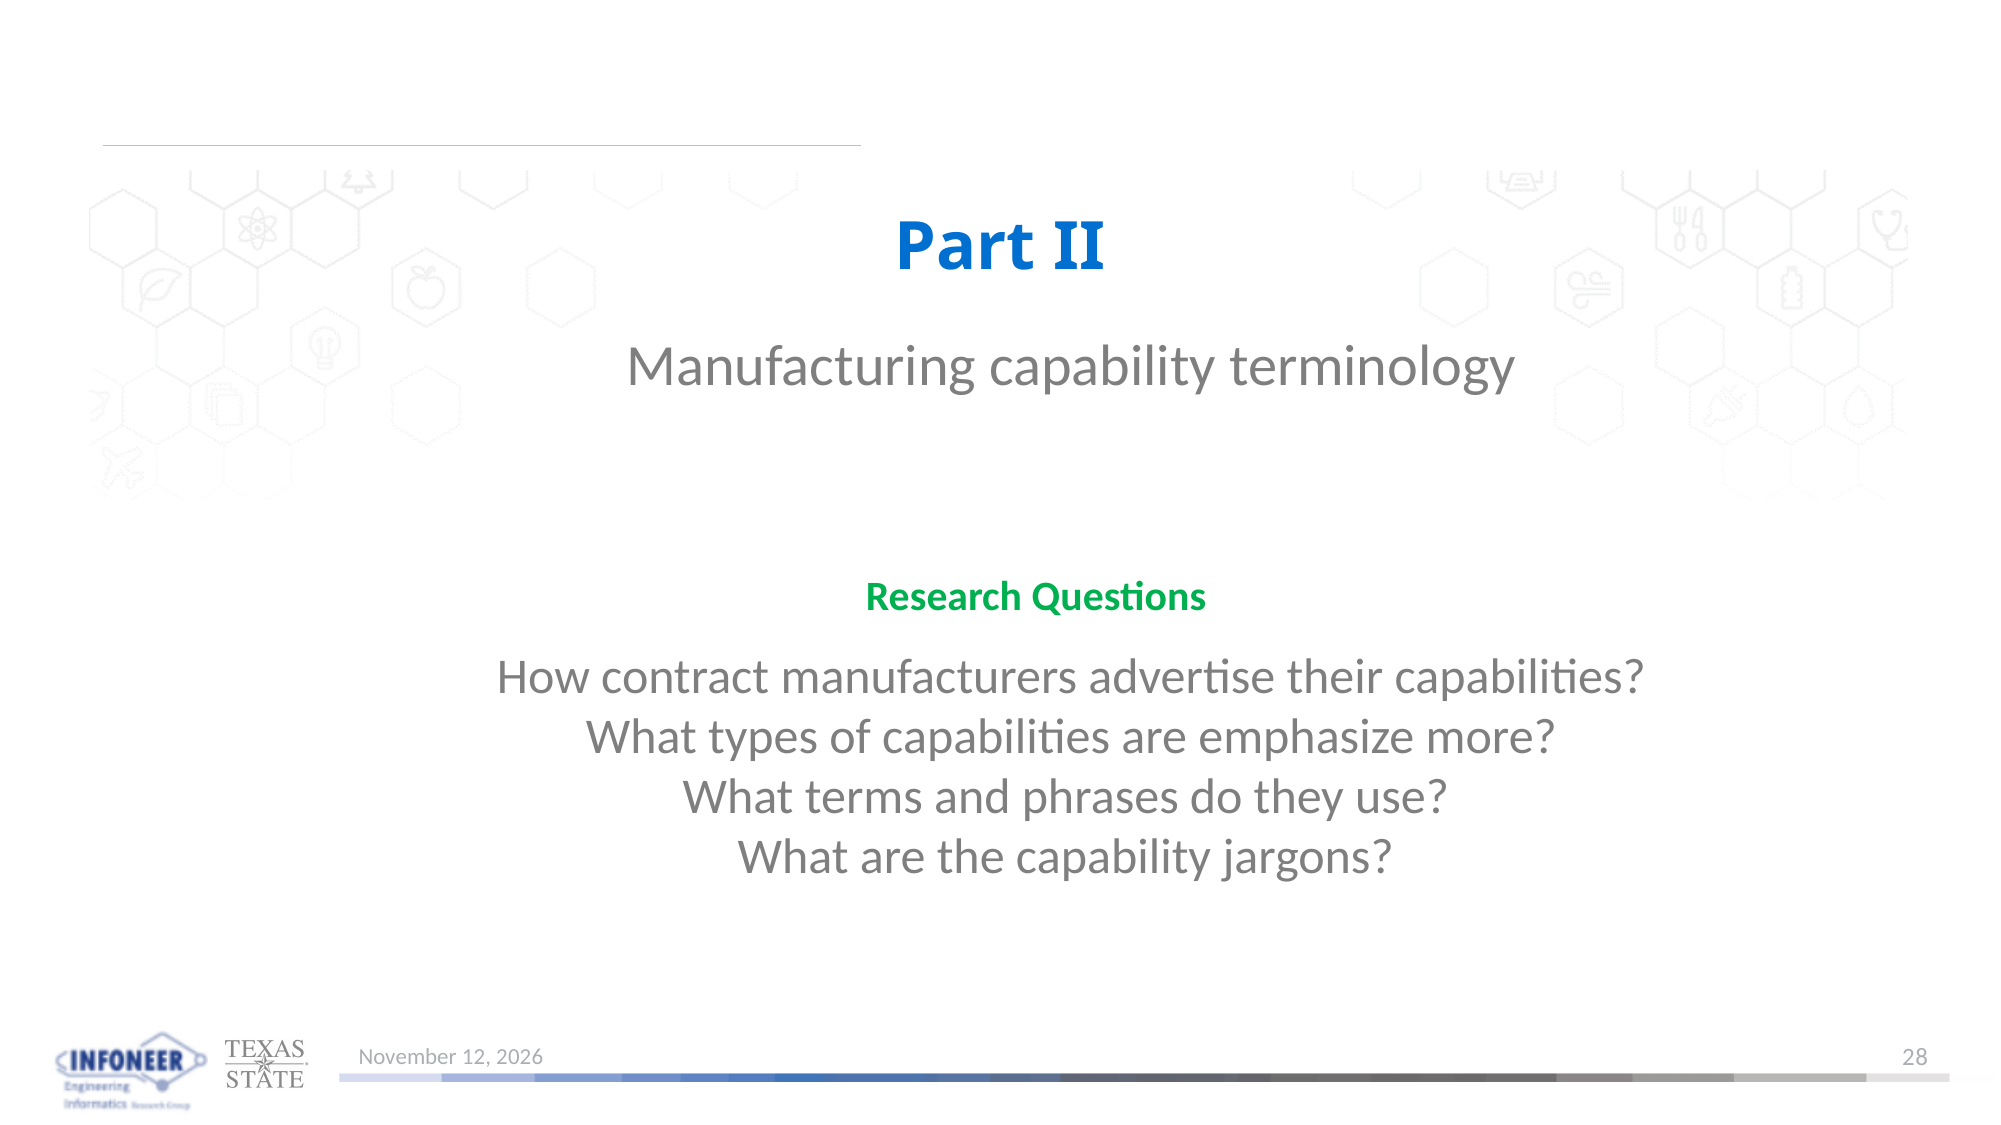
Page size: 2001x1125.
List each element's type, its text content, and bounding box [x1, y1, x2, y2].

picture [341, 1074, 1995, 1082]
text_box Research Questions [758, 561, 1314, 626]
picture [89, 170, 1908, 500]
title Part II [568, 204, 1432, 319]
text_box Manufacturing capability terminology [443, 319, 1700, 405]
text_box How contract manufacturers advertise their capabilities? What types of capabilities are emphasize more? What terms and phrases do they use? What are the capability jargons? [443, 636, 1700, 891]
picture [224, 1039, 309, 1090]
